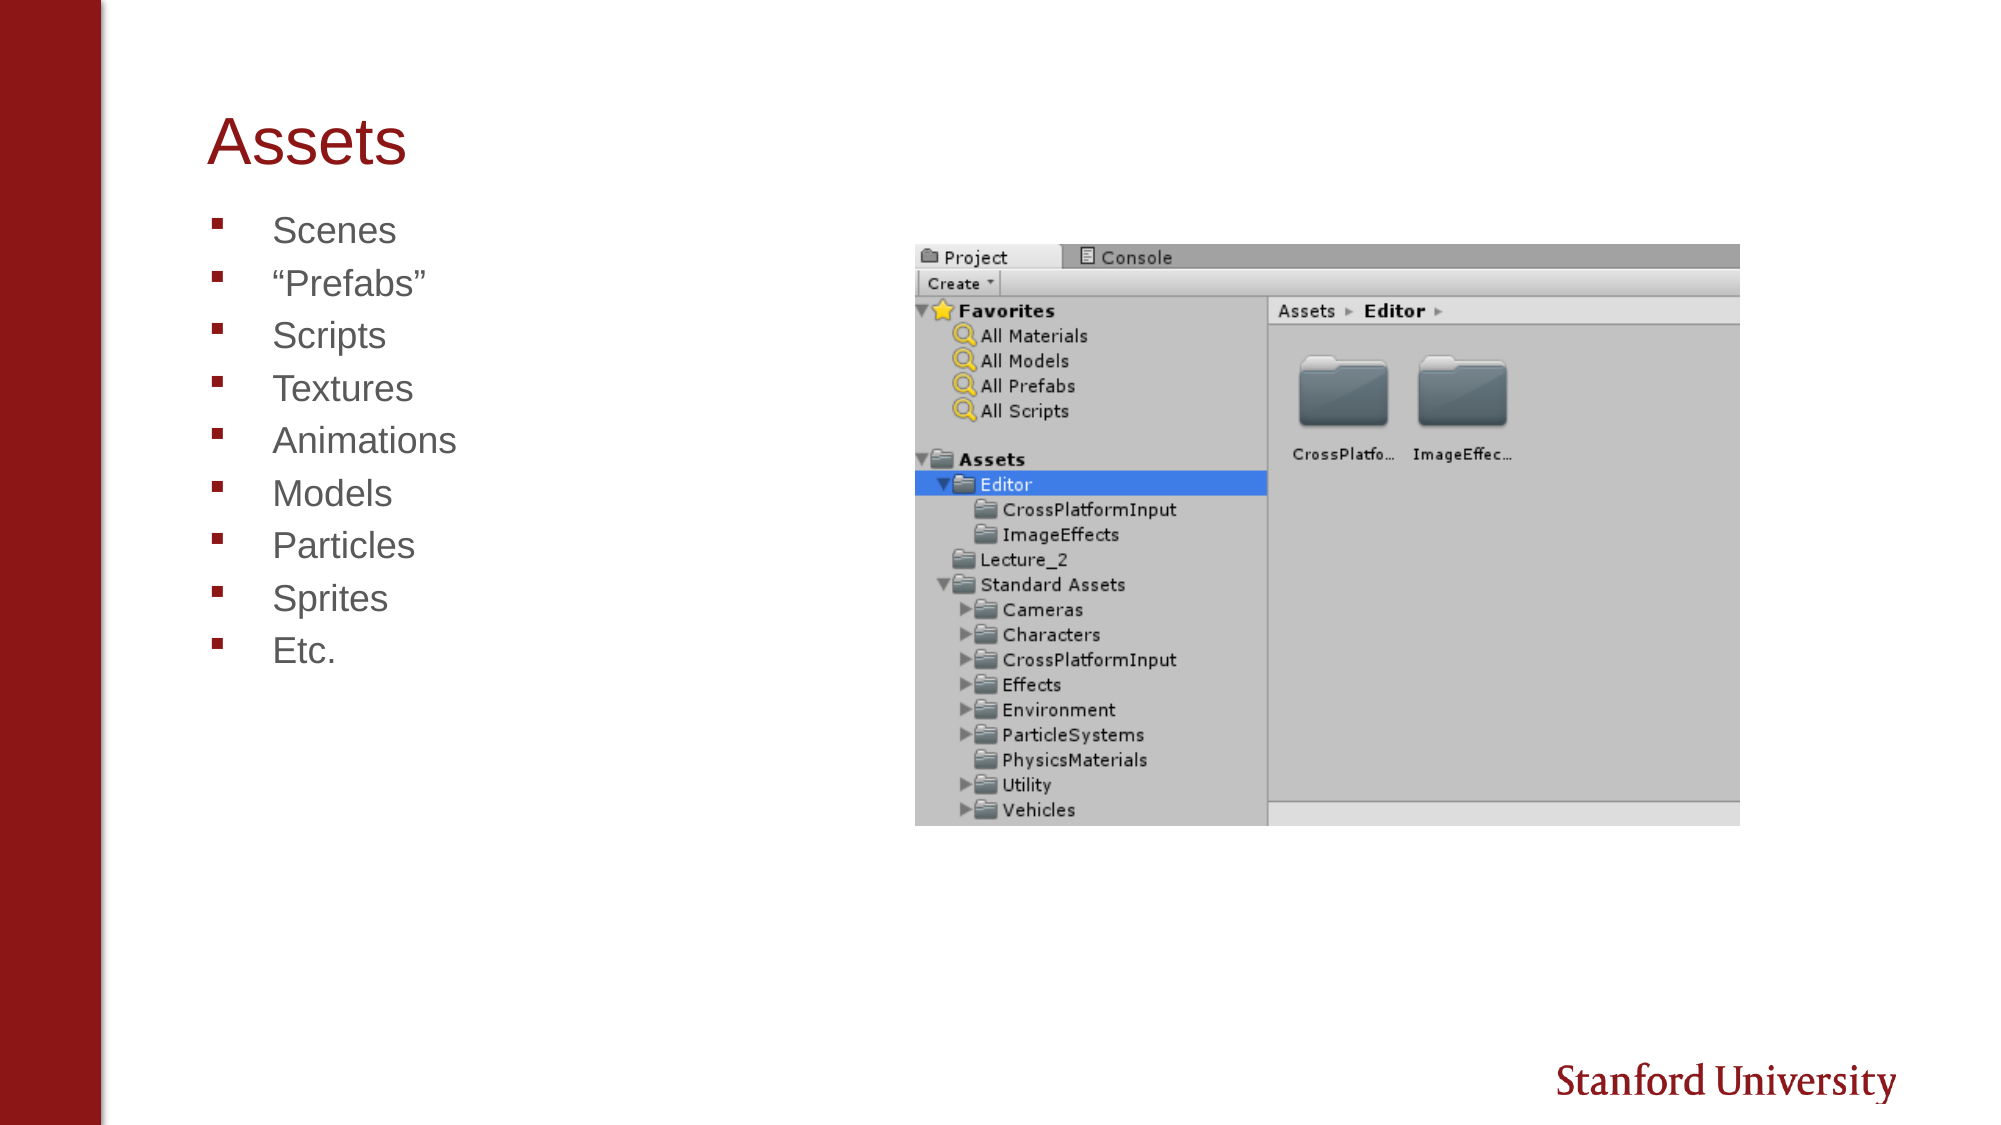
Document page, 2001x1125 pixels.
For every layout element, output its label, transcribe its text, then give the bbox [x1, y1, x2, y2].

title Assets [207, 78, 1894, 186]
list Scenes “Prefabs” Scripts Textures Animations Models Particles Sprites Etc. [209, 198, 825, 911]
picture [915, 244, 1740, 826]
